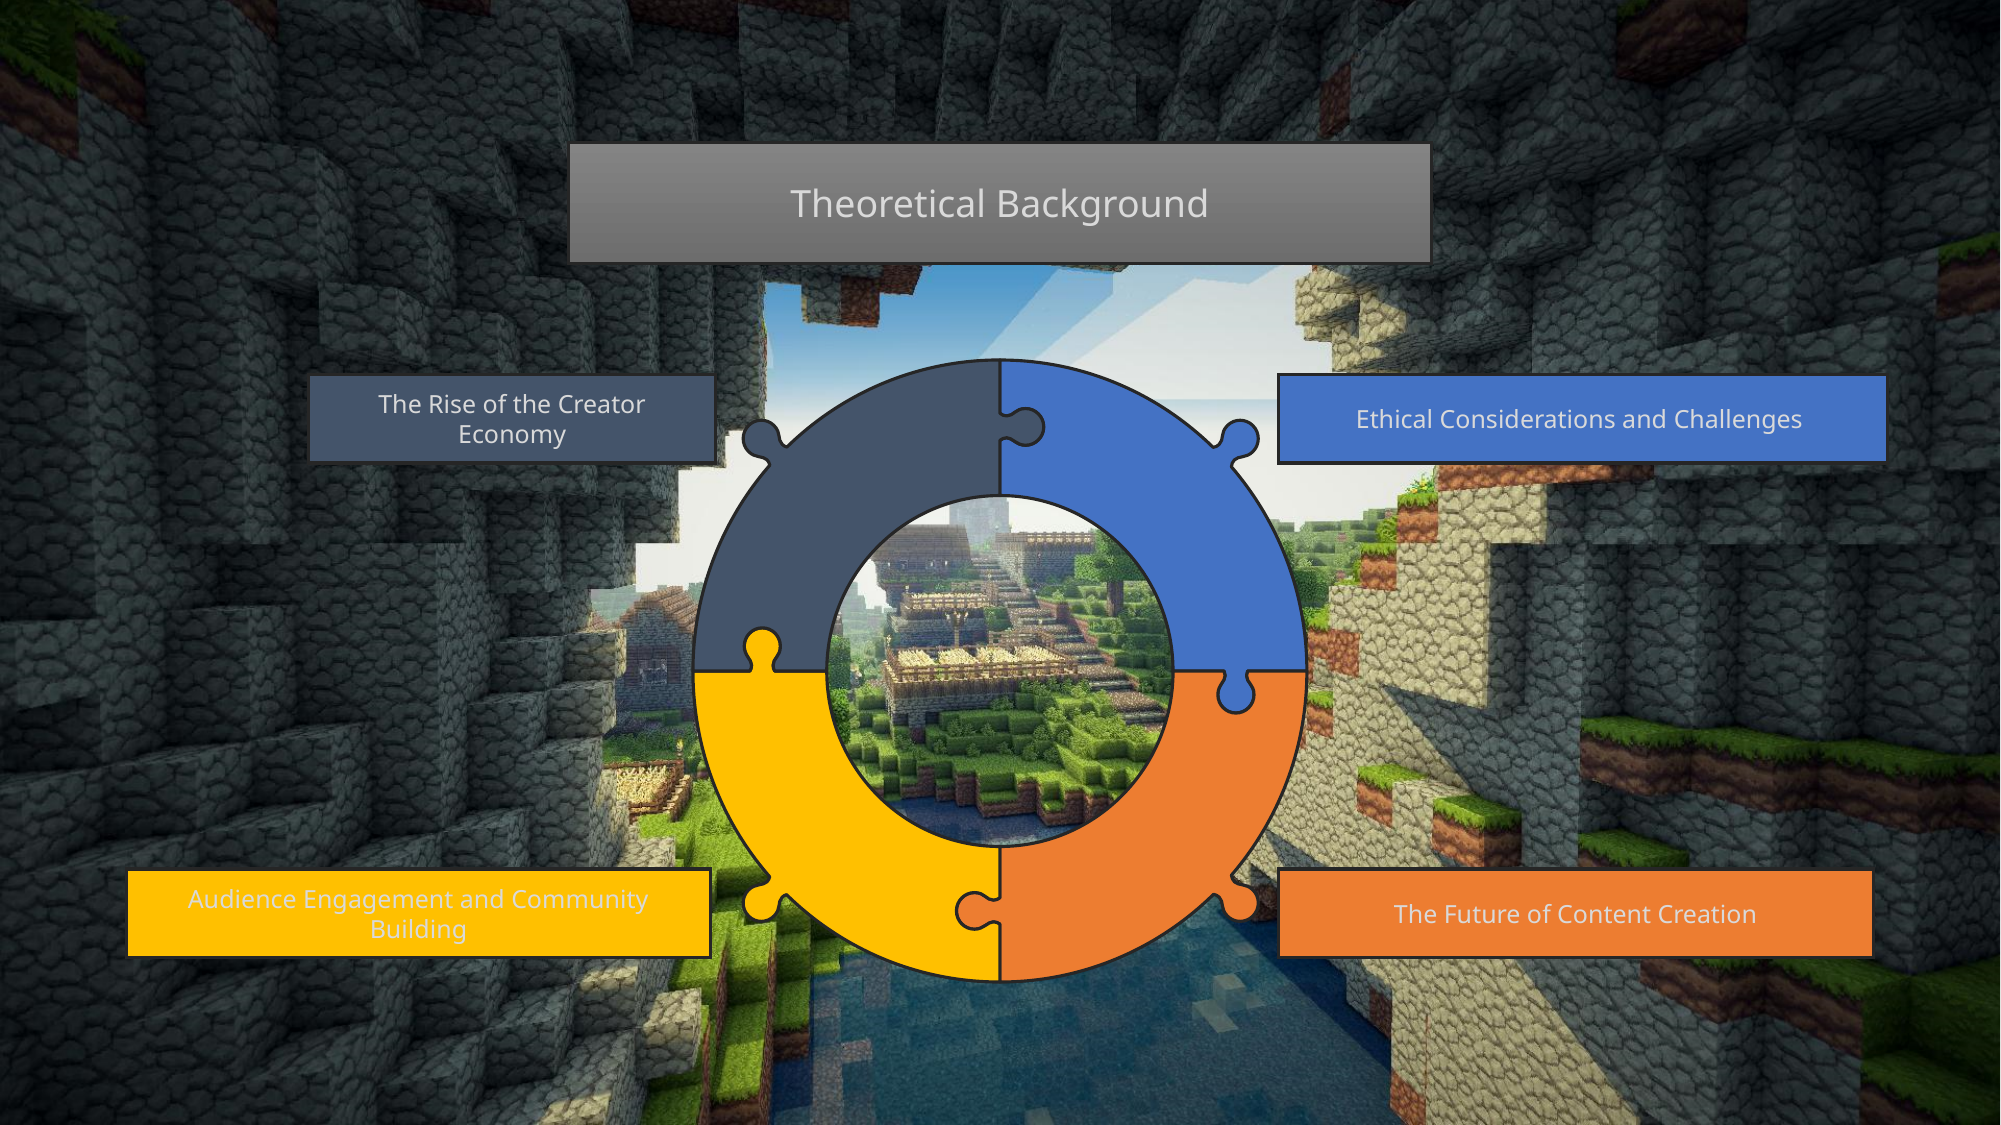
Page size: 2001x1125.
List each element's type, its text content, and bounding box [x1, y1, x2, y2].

text_box Theoretical Background [775, 172, 1225, 233]
text_box [957, 671, 1307, 983]
text_box Ethical Considerations and Challenges [1277, 373, 1889, 464]
text_box The Rise of the Creator Economy [307, 373, 717, 464]
text_box Audience Engagement and Community Building [125, 868, 712, 959]
picture [0, 0, 2001, 1125]
text_box [1000, 360, 1307, 712]
text_box [692, 359, 1044, 672]
text_box [567, 142, 1433, 264]
text_box [692, 628, 1000, 983]
text_box The Future of Content Creation [1277, 868, 1875, 959]
